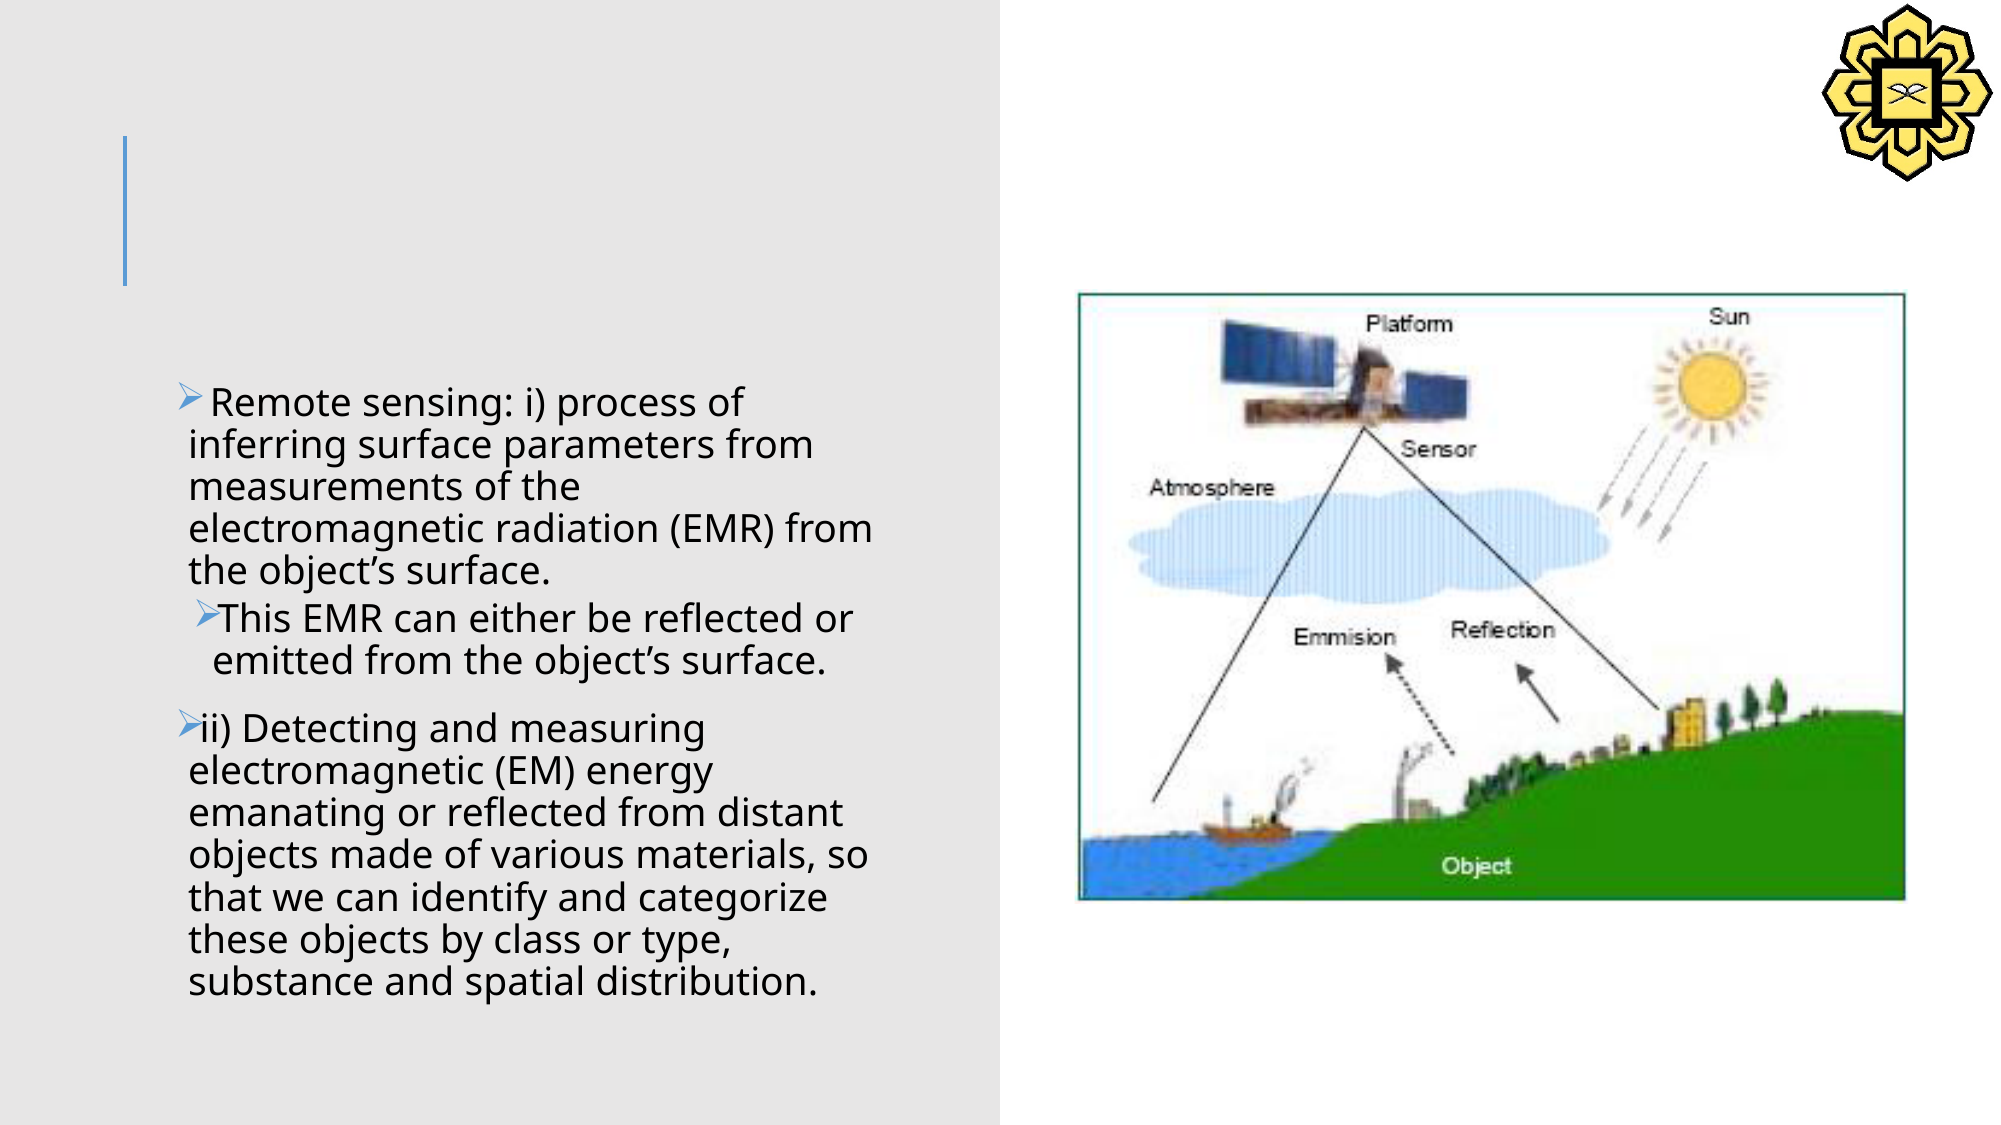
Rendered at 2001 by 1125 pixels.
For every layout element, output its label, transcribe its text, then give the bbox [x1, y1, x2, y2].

picture [1074, 289, 1909, 904]
list Remote sensing: i) process of inferring surface parameters from measurements of the electromagnetic radiation (EMR) from the object’s surface. This EMR can either be reflected or emitted from the object’s surface. ii) Detecting and measuring electromagnetic (EM) energy emanating or reflected from distant objects made of various materials, so that we can identify and categorize these objects by class or type, substance and spatial distribution. [168, 375, 888, 1020]
picture [1813, 0, 2000, 187]
text_box [0, 0, 1001, 1125]
